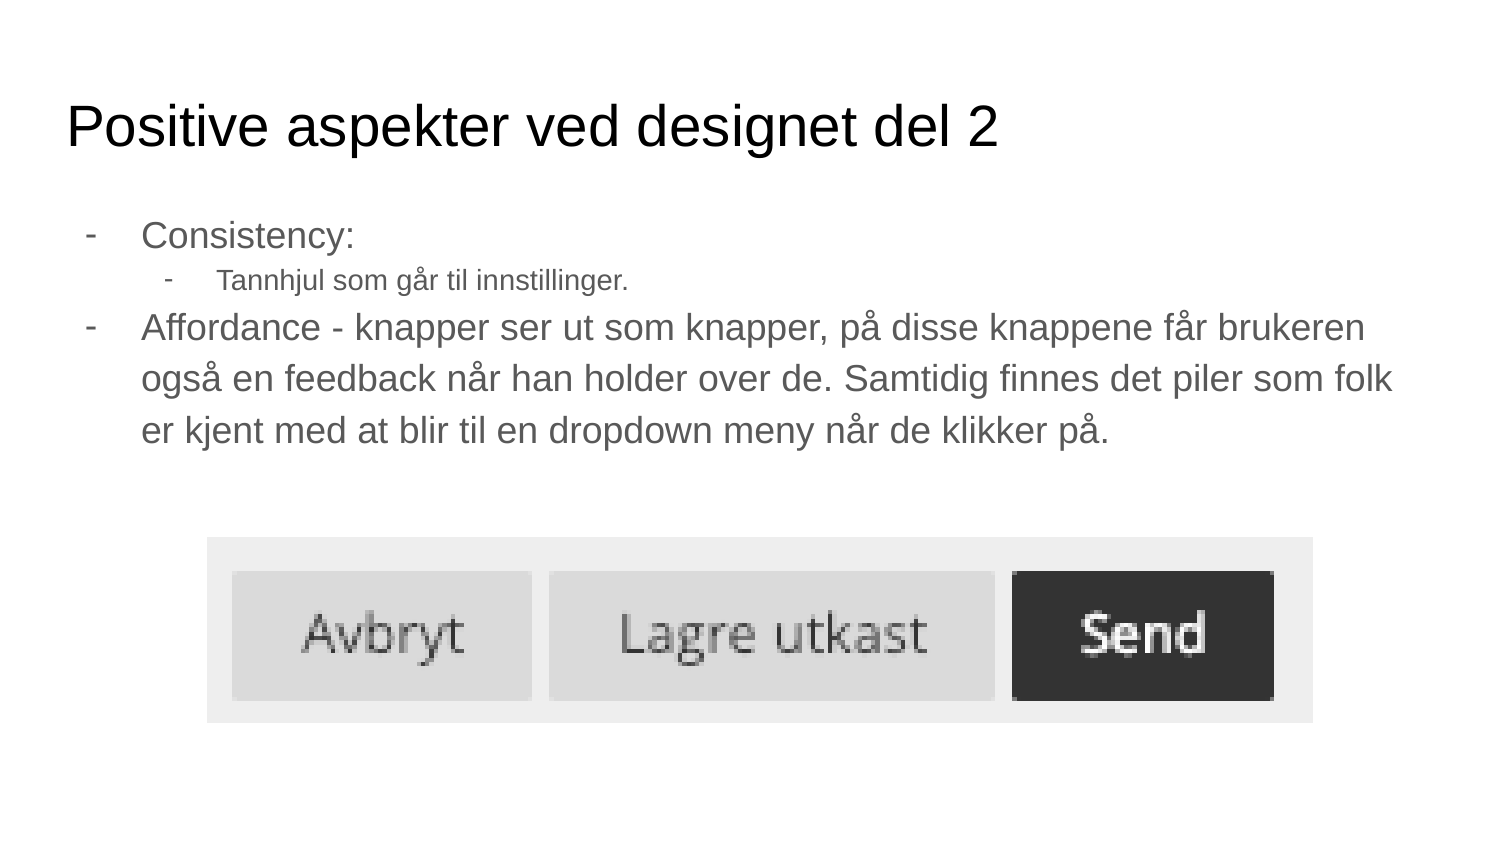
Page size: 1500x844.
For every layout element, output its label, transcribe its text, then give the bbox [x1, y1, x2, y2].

list Consistency: Tannhjul som går til innstillinger. Affordance - knapper ser ut som knapper, på disse knappene får brukeren også en feedback når han holder over de. Samtidig finnes det piler som folk er kjent med at blir til en dropdown meny når de klikker på. [51, 189, 1449, 808]
picture [206, 537, 1313, 723]
title Positive aspekter ved designet del 2 [51, 72, 1449, 167]
